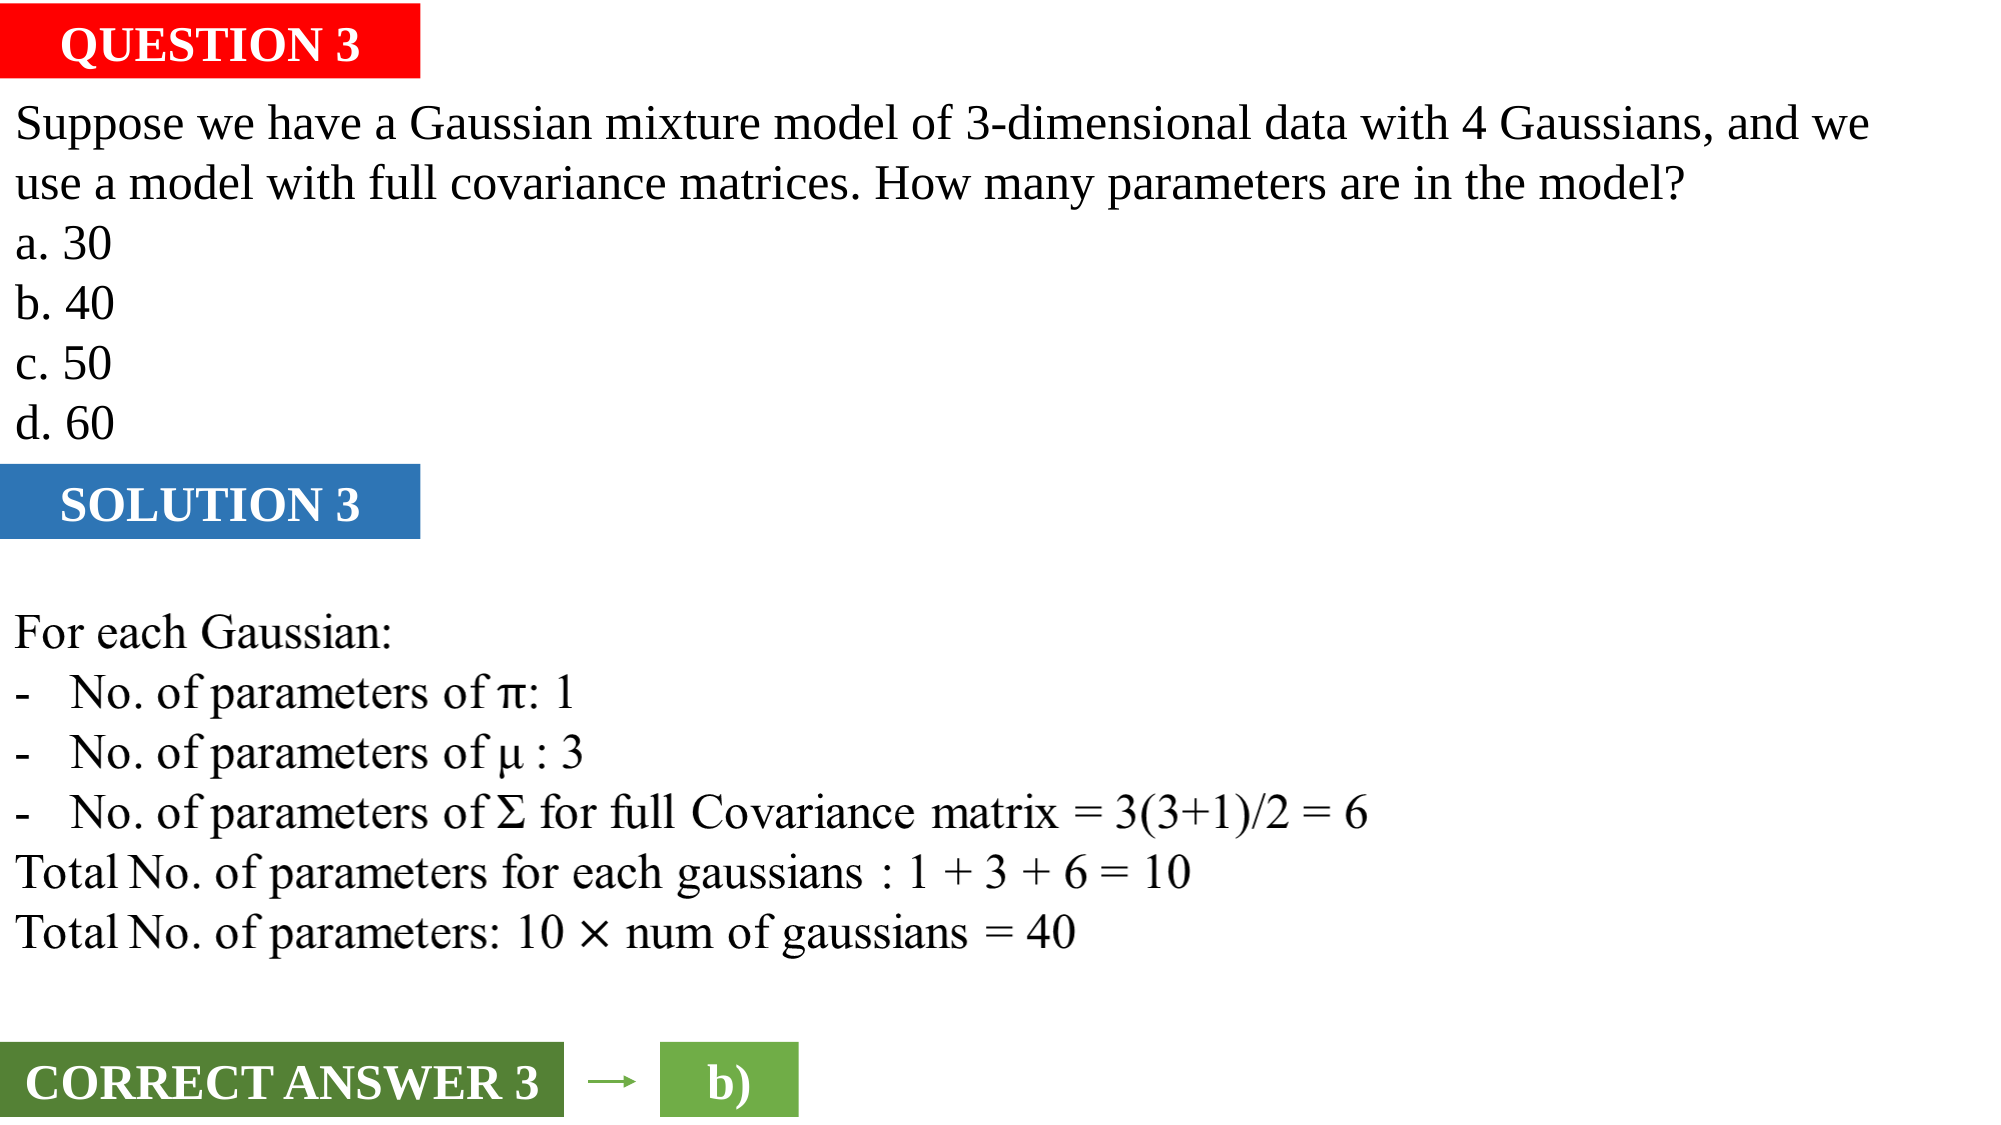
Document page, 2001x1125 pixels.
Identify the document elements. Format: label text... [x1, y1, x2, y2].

text_box QUESTION 3 [0, 3, 421, 79]
text_box [0, 592, 1600, 971]
text_box SOLUTION 3 [0, 463, 421, 539]
text_box b) [660, 1041, 799, 1117]
text_box Suppose we have a Gaussian mixture model of 3-dimensional data with 4 Gaussians, and we use a model with full covariance matrices. How many parameters are in the model? a. 30 b. 40 c. 50 d. 60 [0, 82, 1932, 458]
text_box CORRECT ANSWER 3 [0, 1041, 564, 1117]
